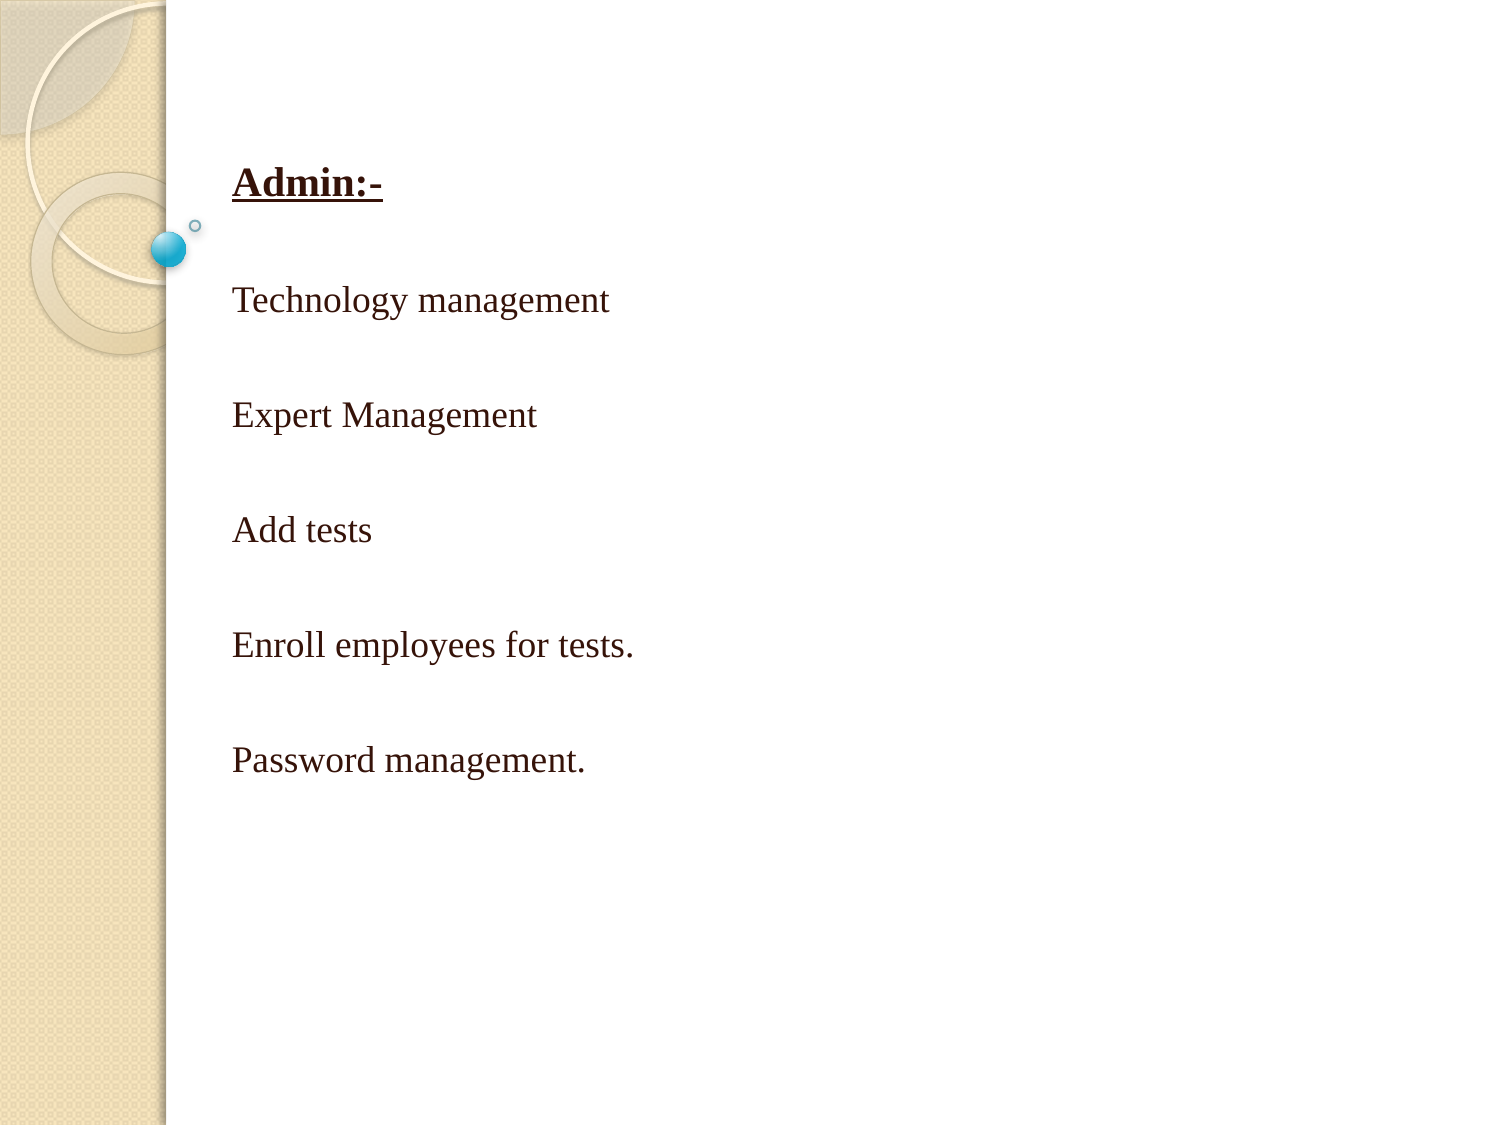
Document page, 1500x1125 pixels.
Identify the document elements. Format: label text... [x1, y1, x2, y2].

text_box Admin:- Technology management Expert Management Add tests Enroll employees for tests. Password management. [212, 147, 1425, 925]
